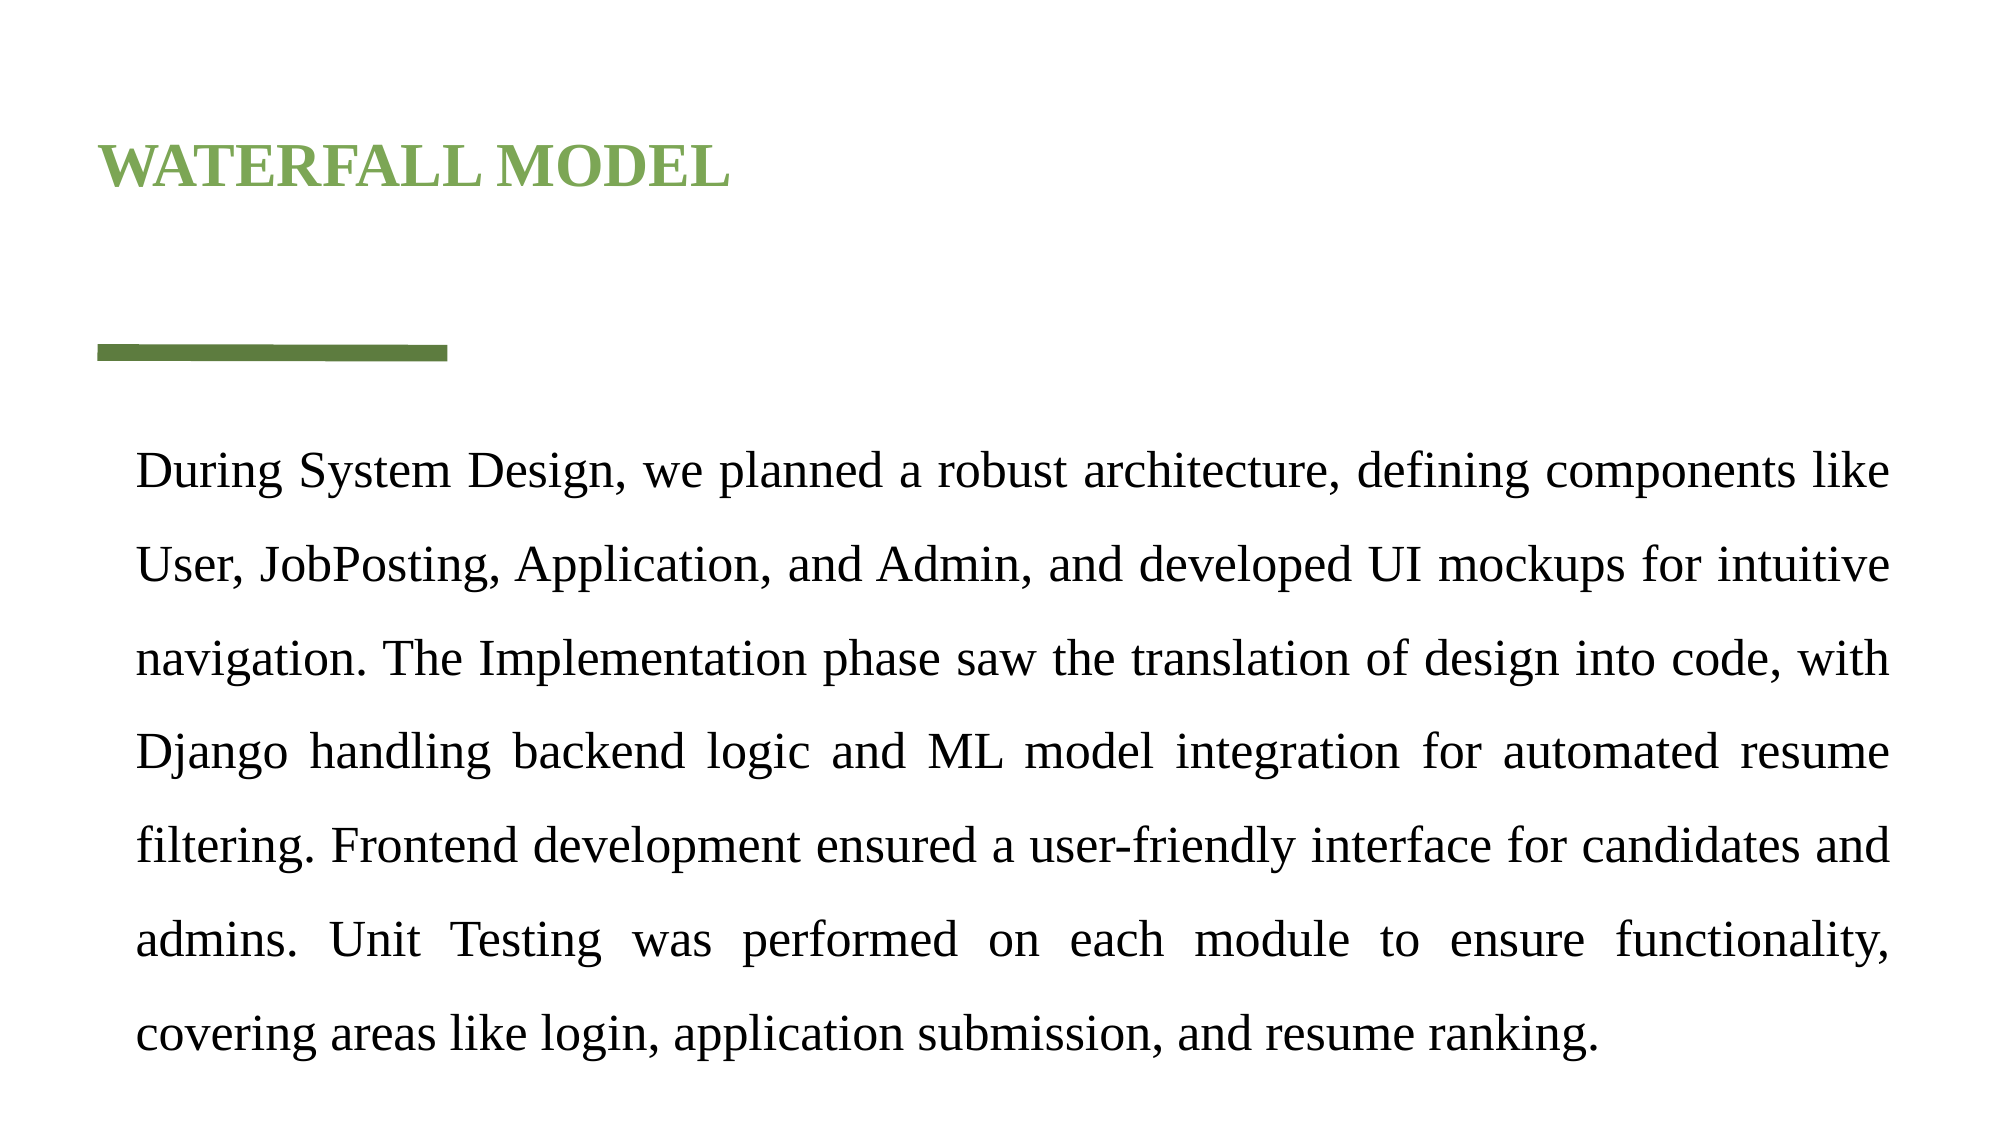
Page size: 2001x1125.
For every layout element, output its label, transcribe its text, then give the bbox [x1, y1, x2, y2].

title WATERFALL MODEL [97, 15, 1898, 199]
text_box During System Design, we planned a robust architecture, defining components like User, JobPosting, Application, and Admin, and developed UI mockups for intuitive navigation. The Implementation phase saw the translation of design into code, with Django handling backend logic and ML model integration for automated resume filtering. Frontend development ensured a user-friendly interface for candidates and admins. Unit Testing was performed on each module to ensure functionality, covering areas like login, application submission, and resume ranking. [120, 397, 1907, 1086]
